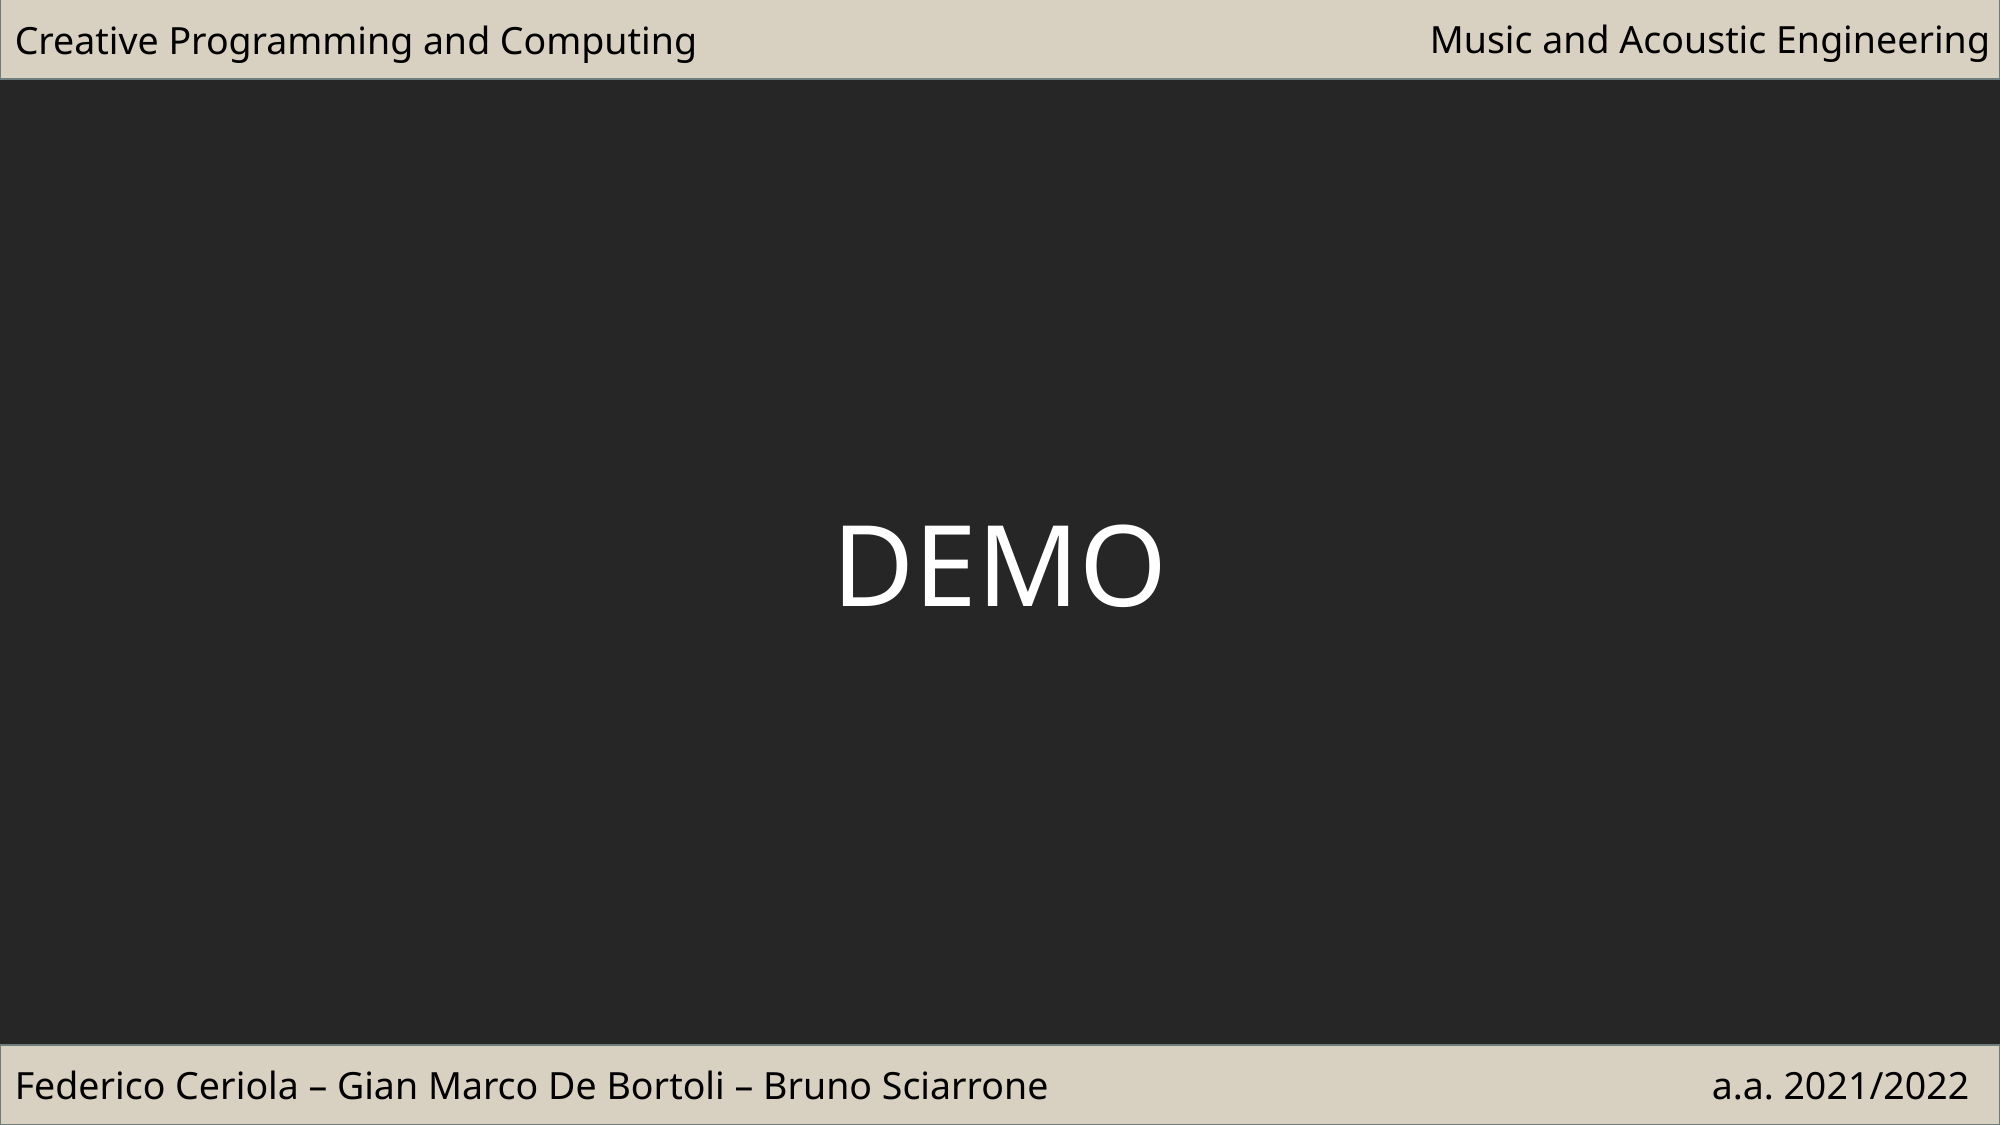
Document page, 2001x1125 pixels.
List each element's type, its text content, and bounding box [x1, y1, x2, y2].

text_box DEMO [817, 486, 1182, 637]
text_box [0, 80, 2000, 1044]
text_box Creative Programming and Computing [0, 0, 2000, 80]
text_box a.a. 2021/2022 [1697, 1054, 1985, 1115]
text_box Music and Acoustic Engineering [1414, 8, 2000, 69]
text_box Federico Ceriola – Gian Marco De Bortoli – Bruno Sciarrone [0, 1044, 2000, 1125]
